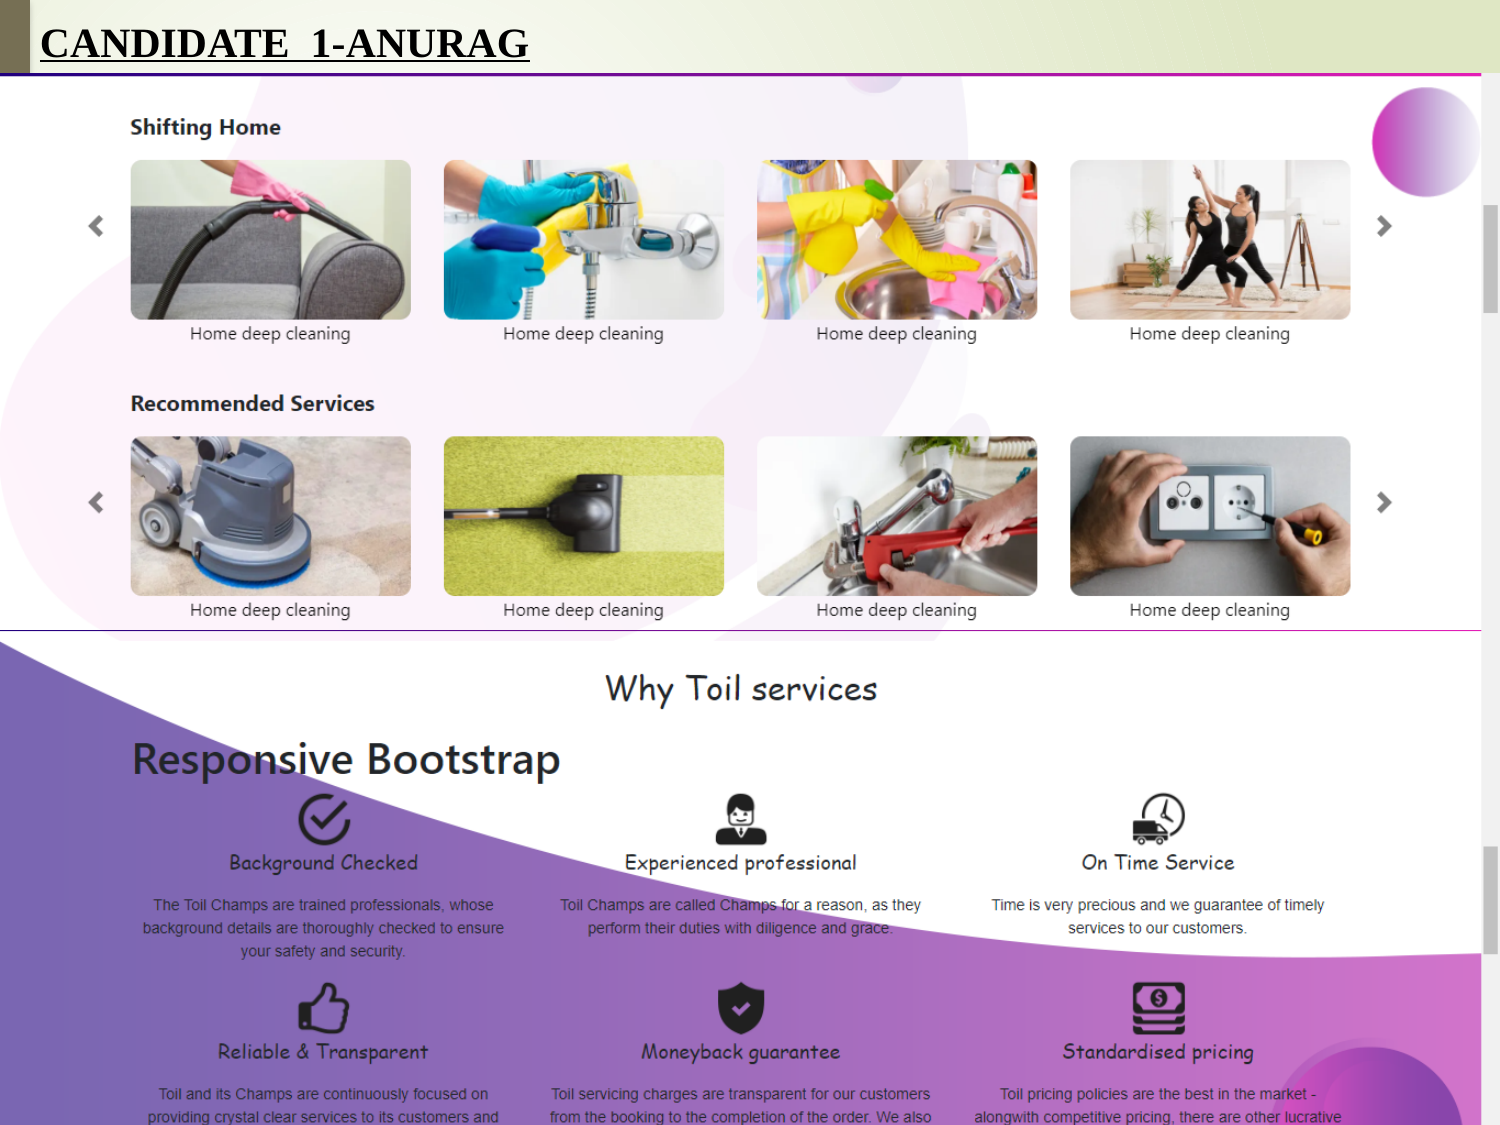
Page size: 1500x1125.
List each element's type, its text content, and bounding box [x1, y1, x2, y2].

text_box CANDIDATE 1-ANURAG [24, 8, 575, 72]
picture [0, 73, 1500, 1125]
